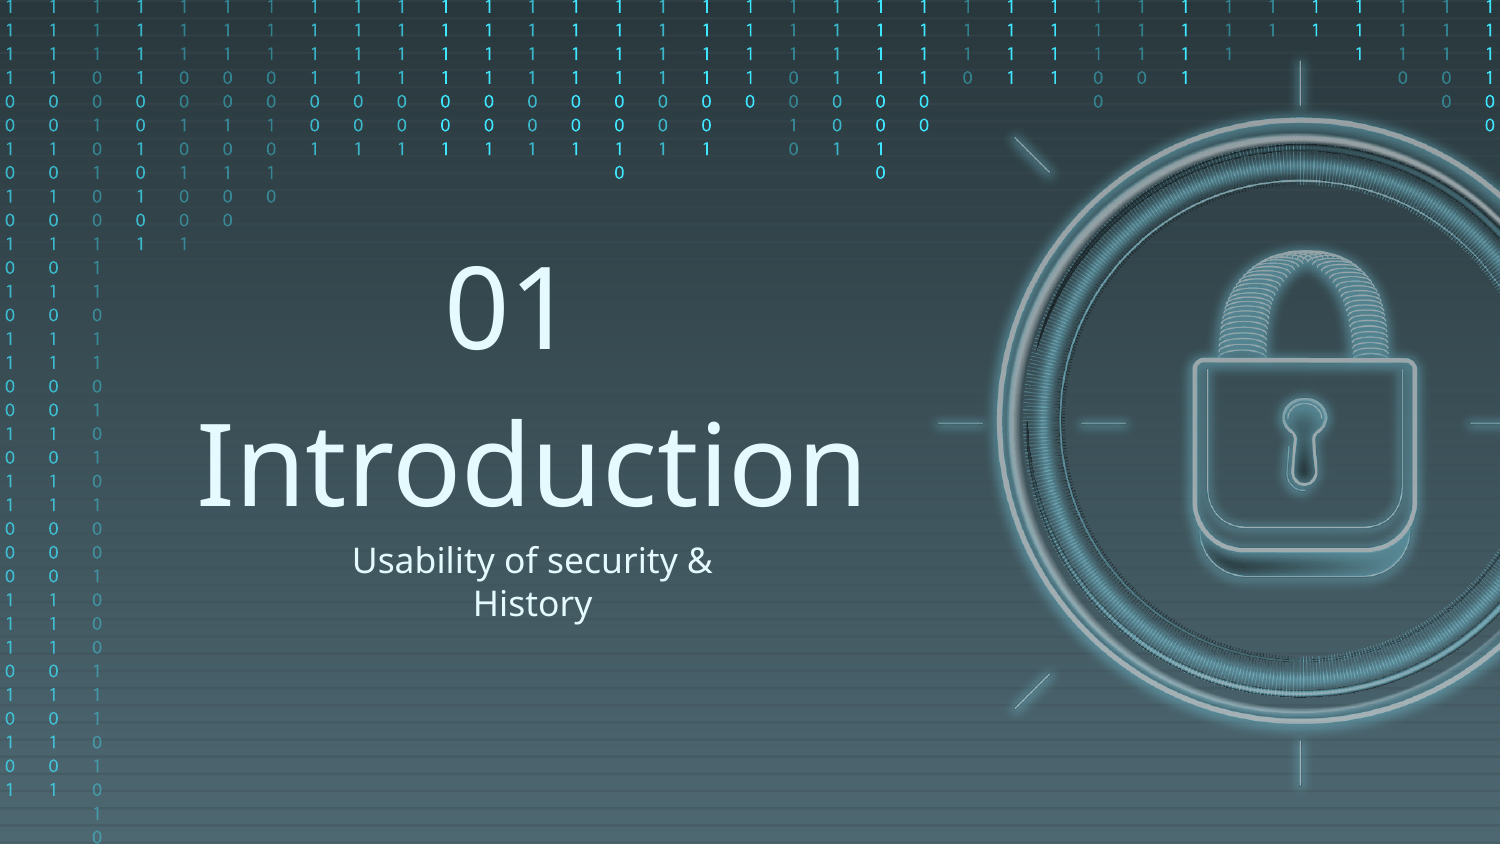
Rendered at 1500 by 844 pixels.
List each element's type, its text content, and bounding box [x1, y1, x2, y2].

picture [856, 0, 1500, 844]
title 01 [376, 227, 644, 380]
subtitle Usability of security & History [288, 522, 777, 633]
title Introduction [117, 387, 851, 534]
